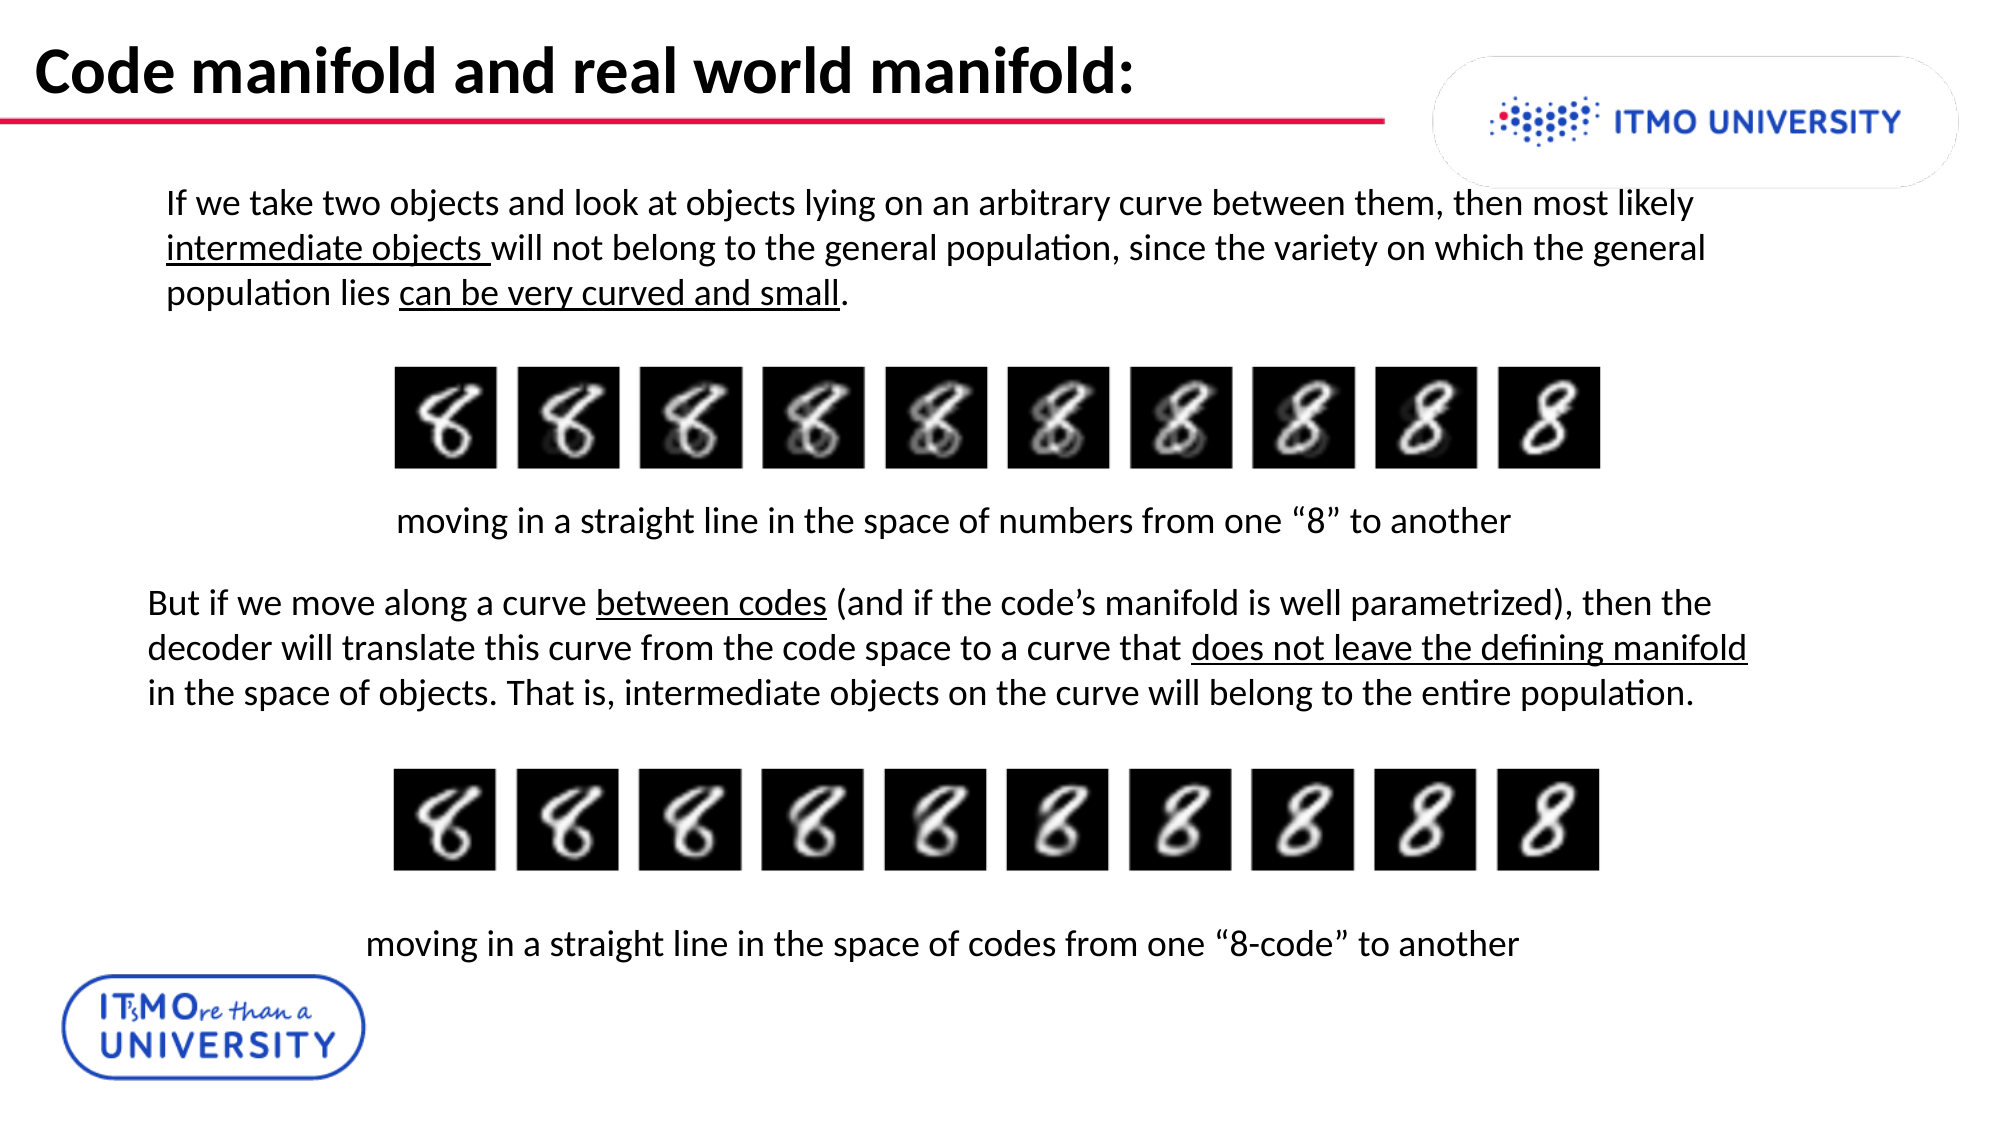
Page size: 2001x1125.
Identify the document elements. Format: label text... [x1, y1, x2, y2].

text_box If we take two objects and look at objects lying on an arbitrary curve between them, then most likely intermediate objects will not belong to the general population, since the variety on which the general population lies can be very curved and small. [151, 170, 1816, 366]
title Code manifold and real world manifold: [20, 0, 1746, 144]
picture [0, 0, 2001, 1125]
text_box But if we move along a curve between codes (and if the code’s manifold is well parametrized), then the decoder will translate this curve from the code space to a curve that does not leave the defining manifold in the space of objects. That is, intermediate objects on the curve will belong to the entire population. [132, 570, 1769, 721]
text_box moving in a straight line in the space of numbers from one “8” to another [381, 488, 1727, 549]
text_box moving in a straight line in the space of codes from one “8-code” to another [350, 911, 1697, 972]
